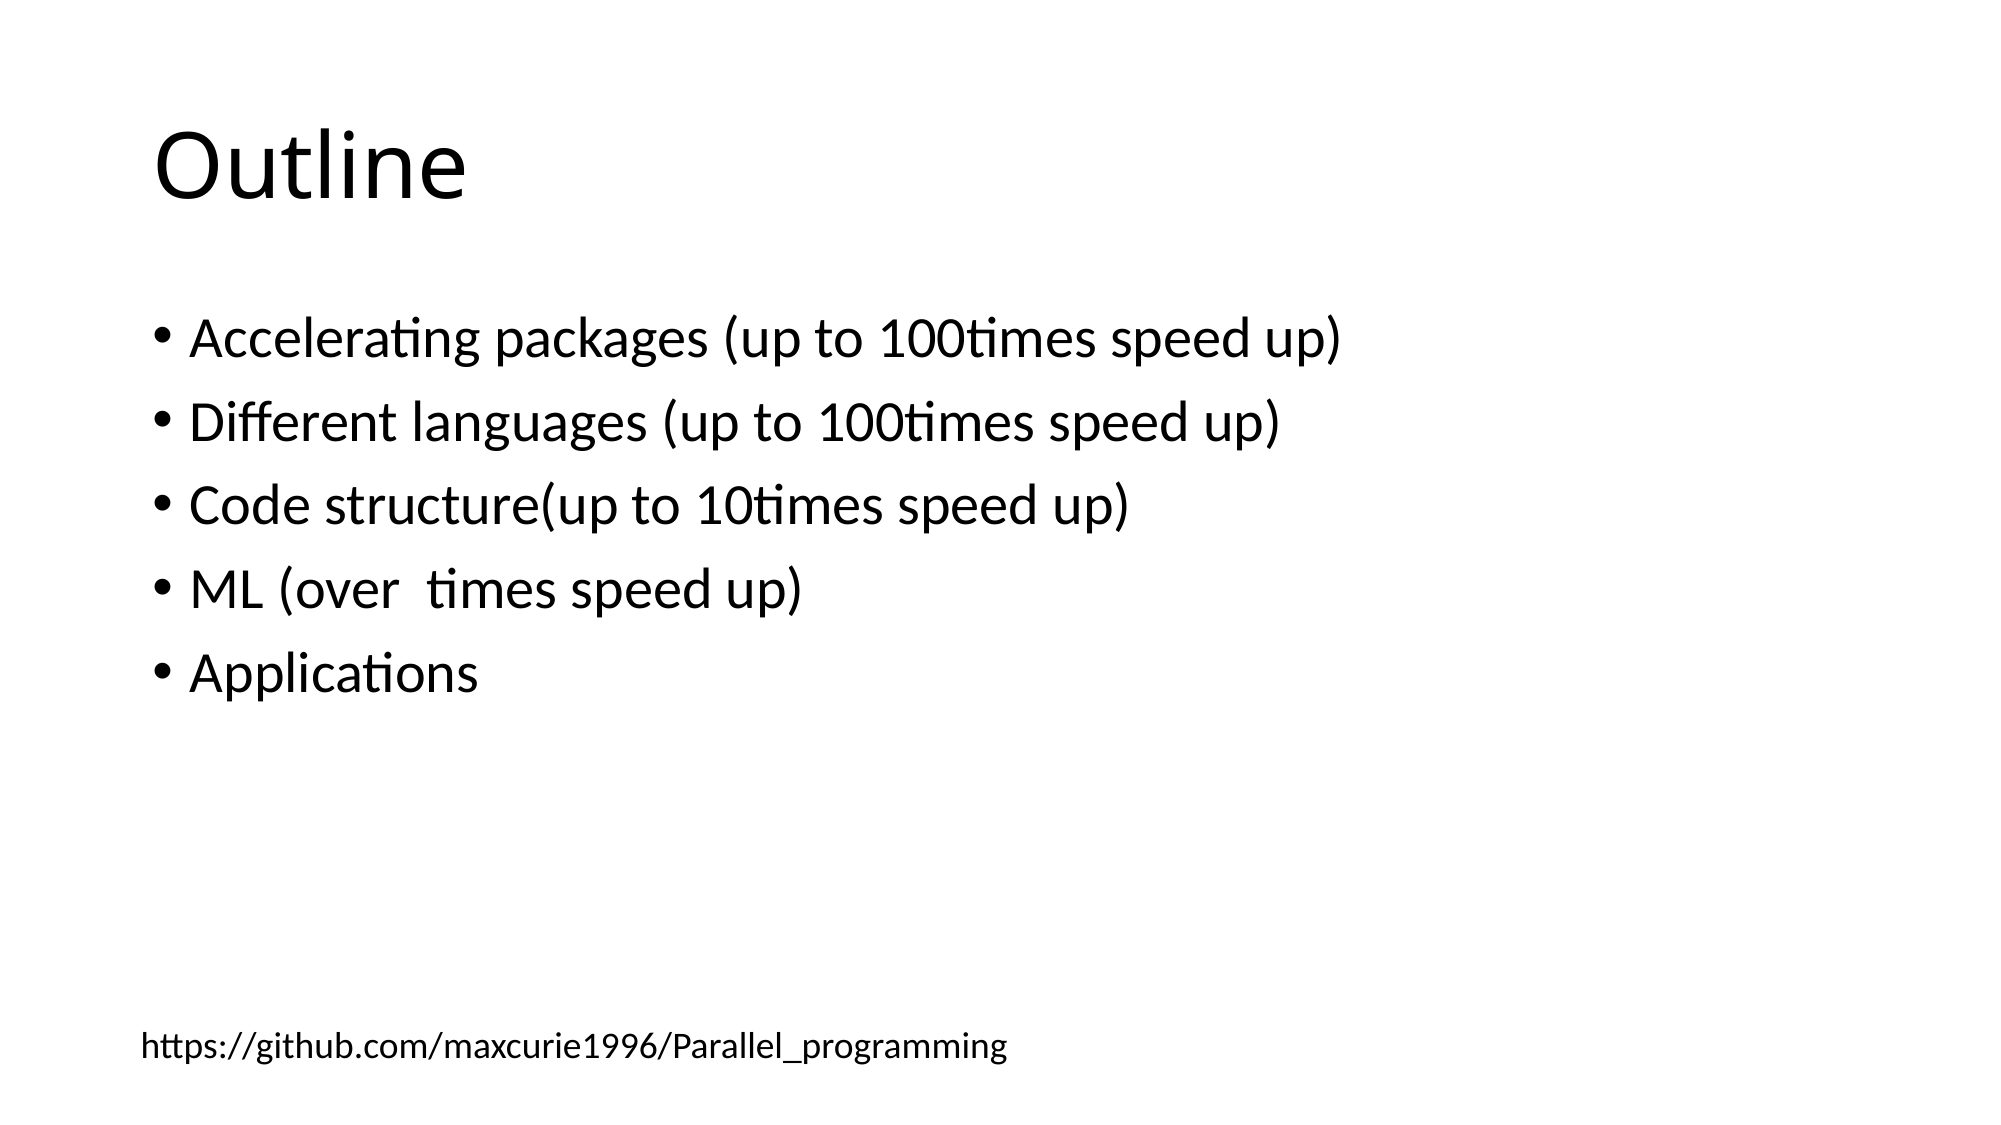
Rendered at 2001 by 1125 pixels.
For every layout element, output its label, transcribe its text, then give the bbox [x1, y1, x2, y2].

title Outline [137, 59, 1863, 278]
text_box https://github.com/maxcurie1996/Parallel_programming [125, 1013, 1127, 1073]
